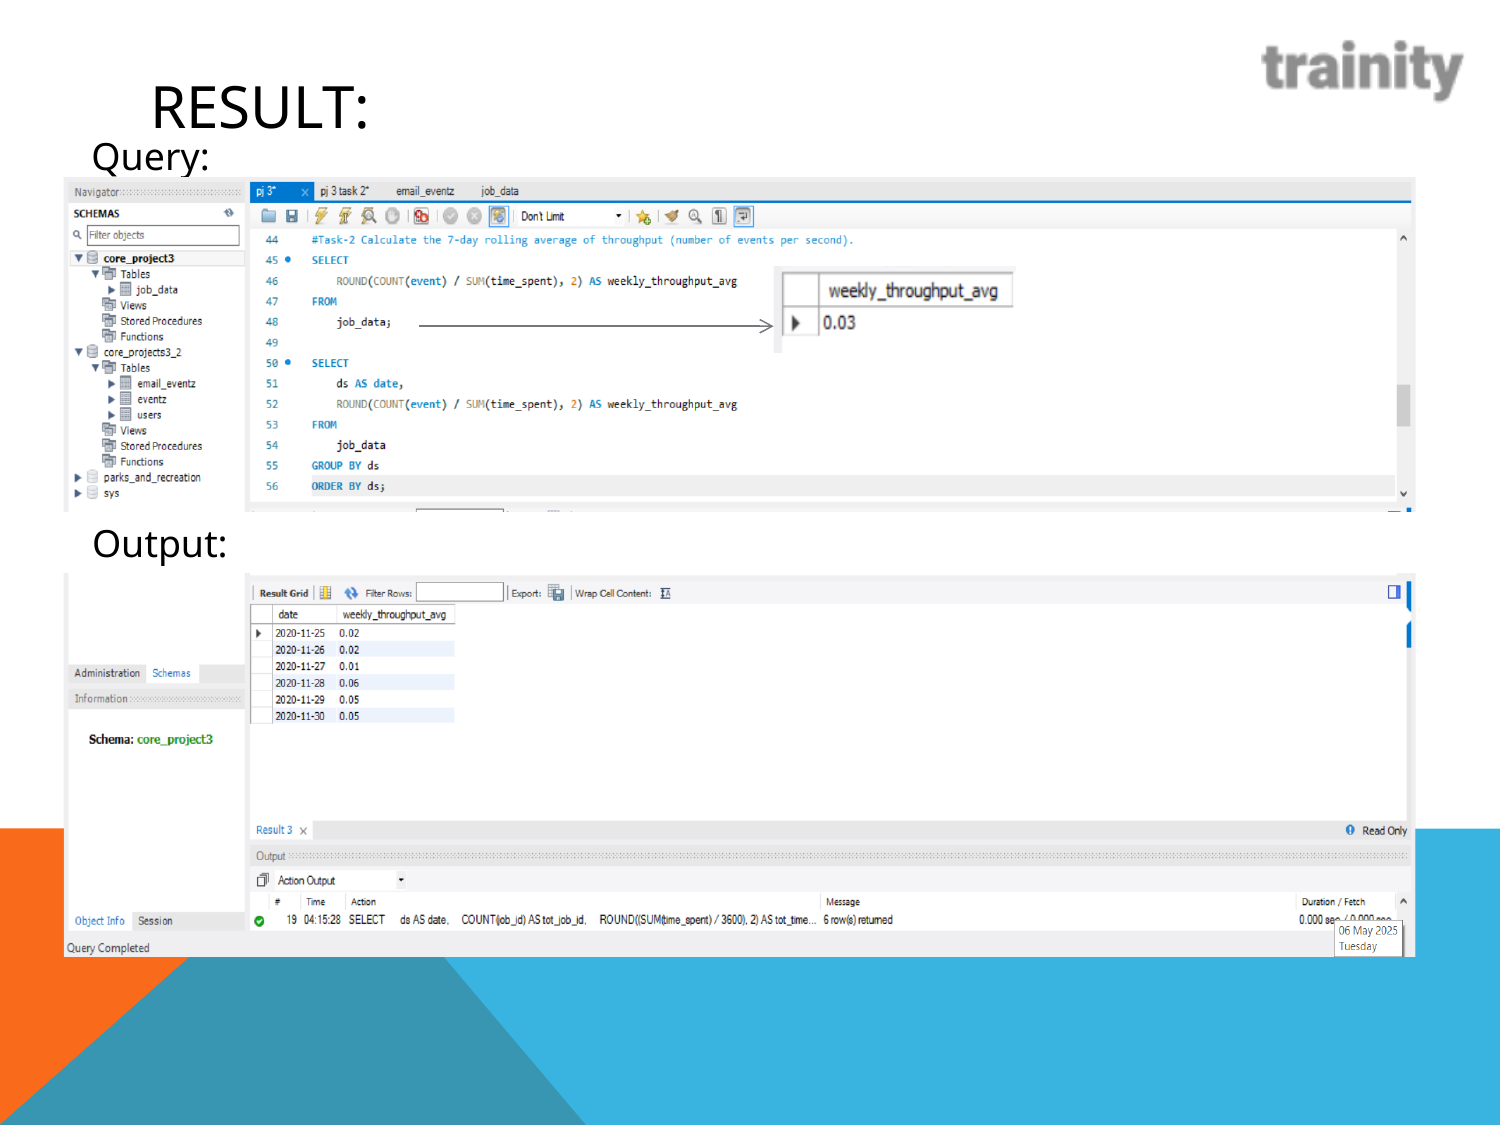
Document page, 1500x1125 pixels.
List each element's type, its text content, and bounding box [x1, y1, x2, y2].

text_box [63, 177, 1416, 512]
text_box Output: [77, 520, 385, 572]
picture [63, 573, 1416, 957]
text_box Query: [76, 125, 384, 175]
title Result: [135, 60, 1369, 150]
picture [1245, 31, 1481, 111]
